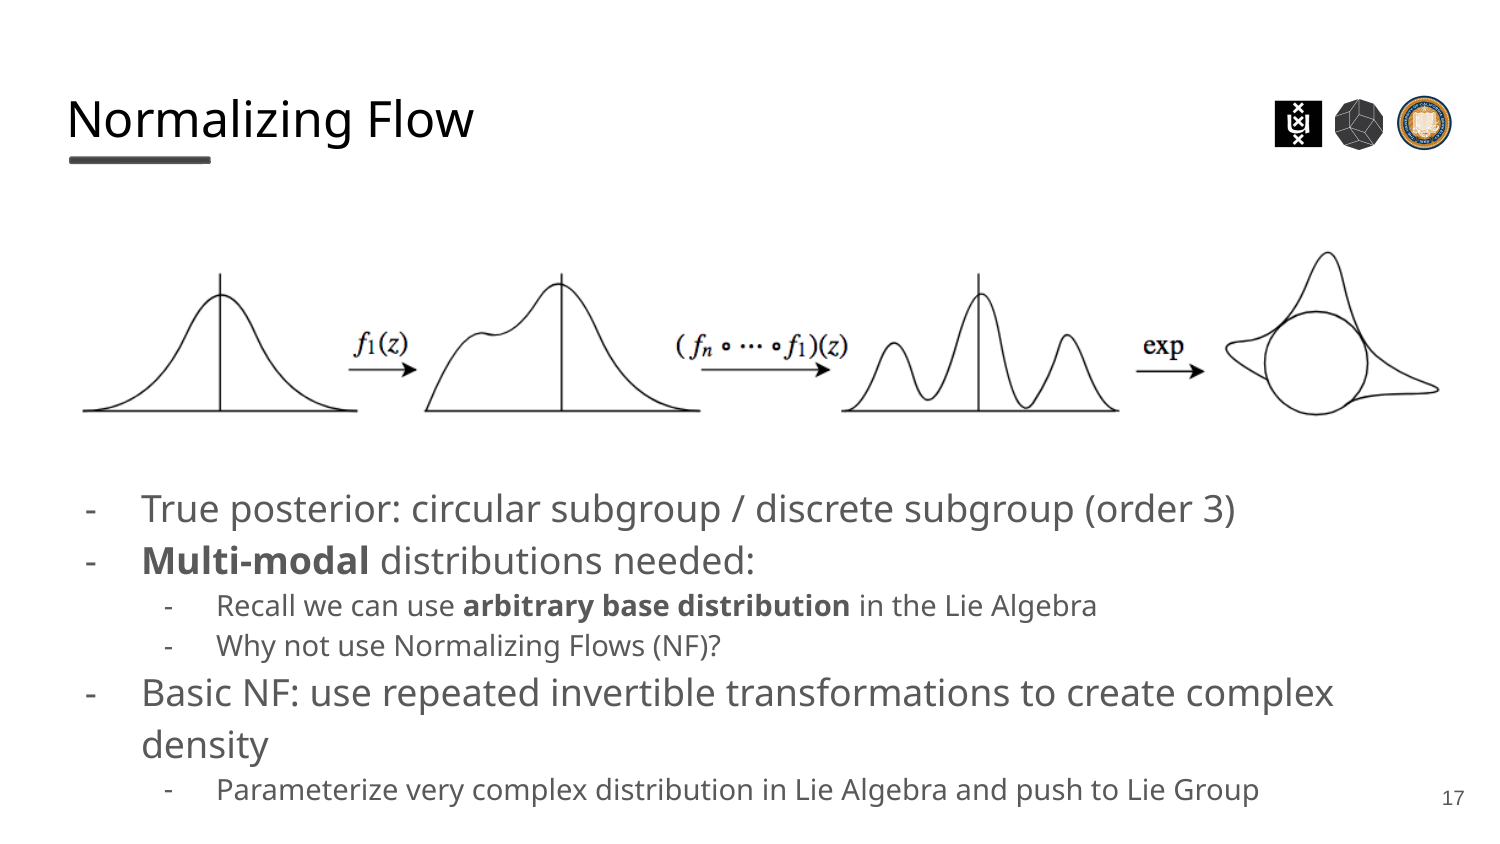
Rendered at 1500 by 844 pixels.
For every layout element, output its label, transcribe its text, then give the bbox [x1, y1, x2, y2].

title Normalizing Flow [51, 72, 1201, 167]
list True posterior: circular subgroup / discrete subgroup (order 3) Multi-modal distributions needed: Recall we can use arbitrary base distribution in the Lie Algebra Why not use Normalizing Flows (NF)? Basic NF: use repeated invertible transformations to create complex density Parameterize very complex distribution in Lie Algebra and push to Lie Group [51, 215, 1449, 750]
picture [1274, 100, 1323, 148]
picture [68, 246, 1453, 425]
slide_number ‹#› [1389, 764, 1480, 830]
picture [1395, 94, 1453, 152]
picture [1335, 99, 1383, 150]
